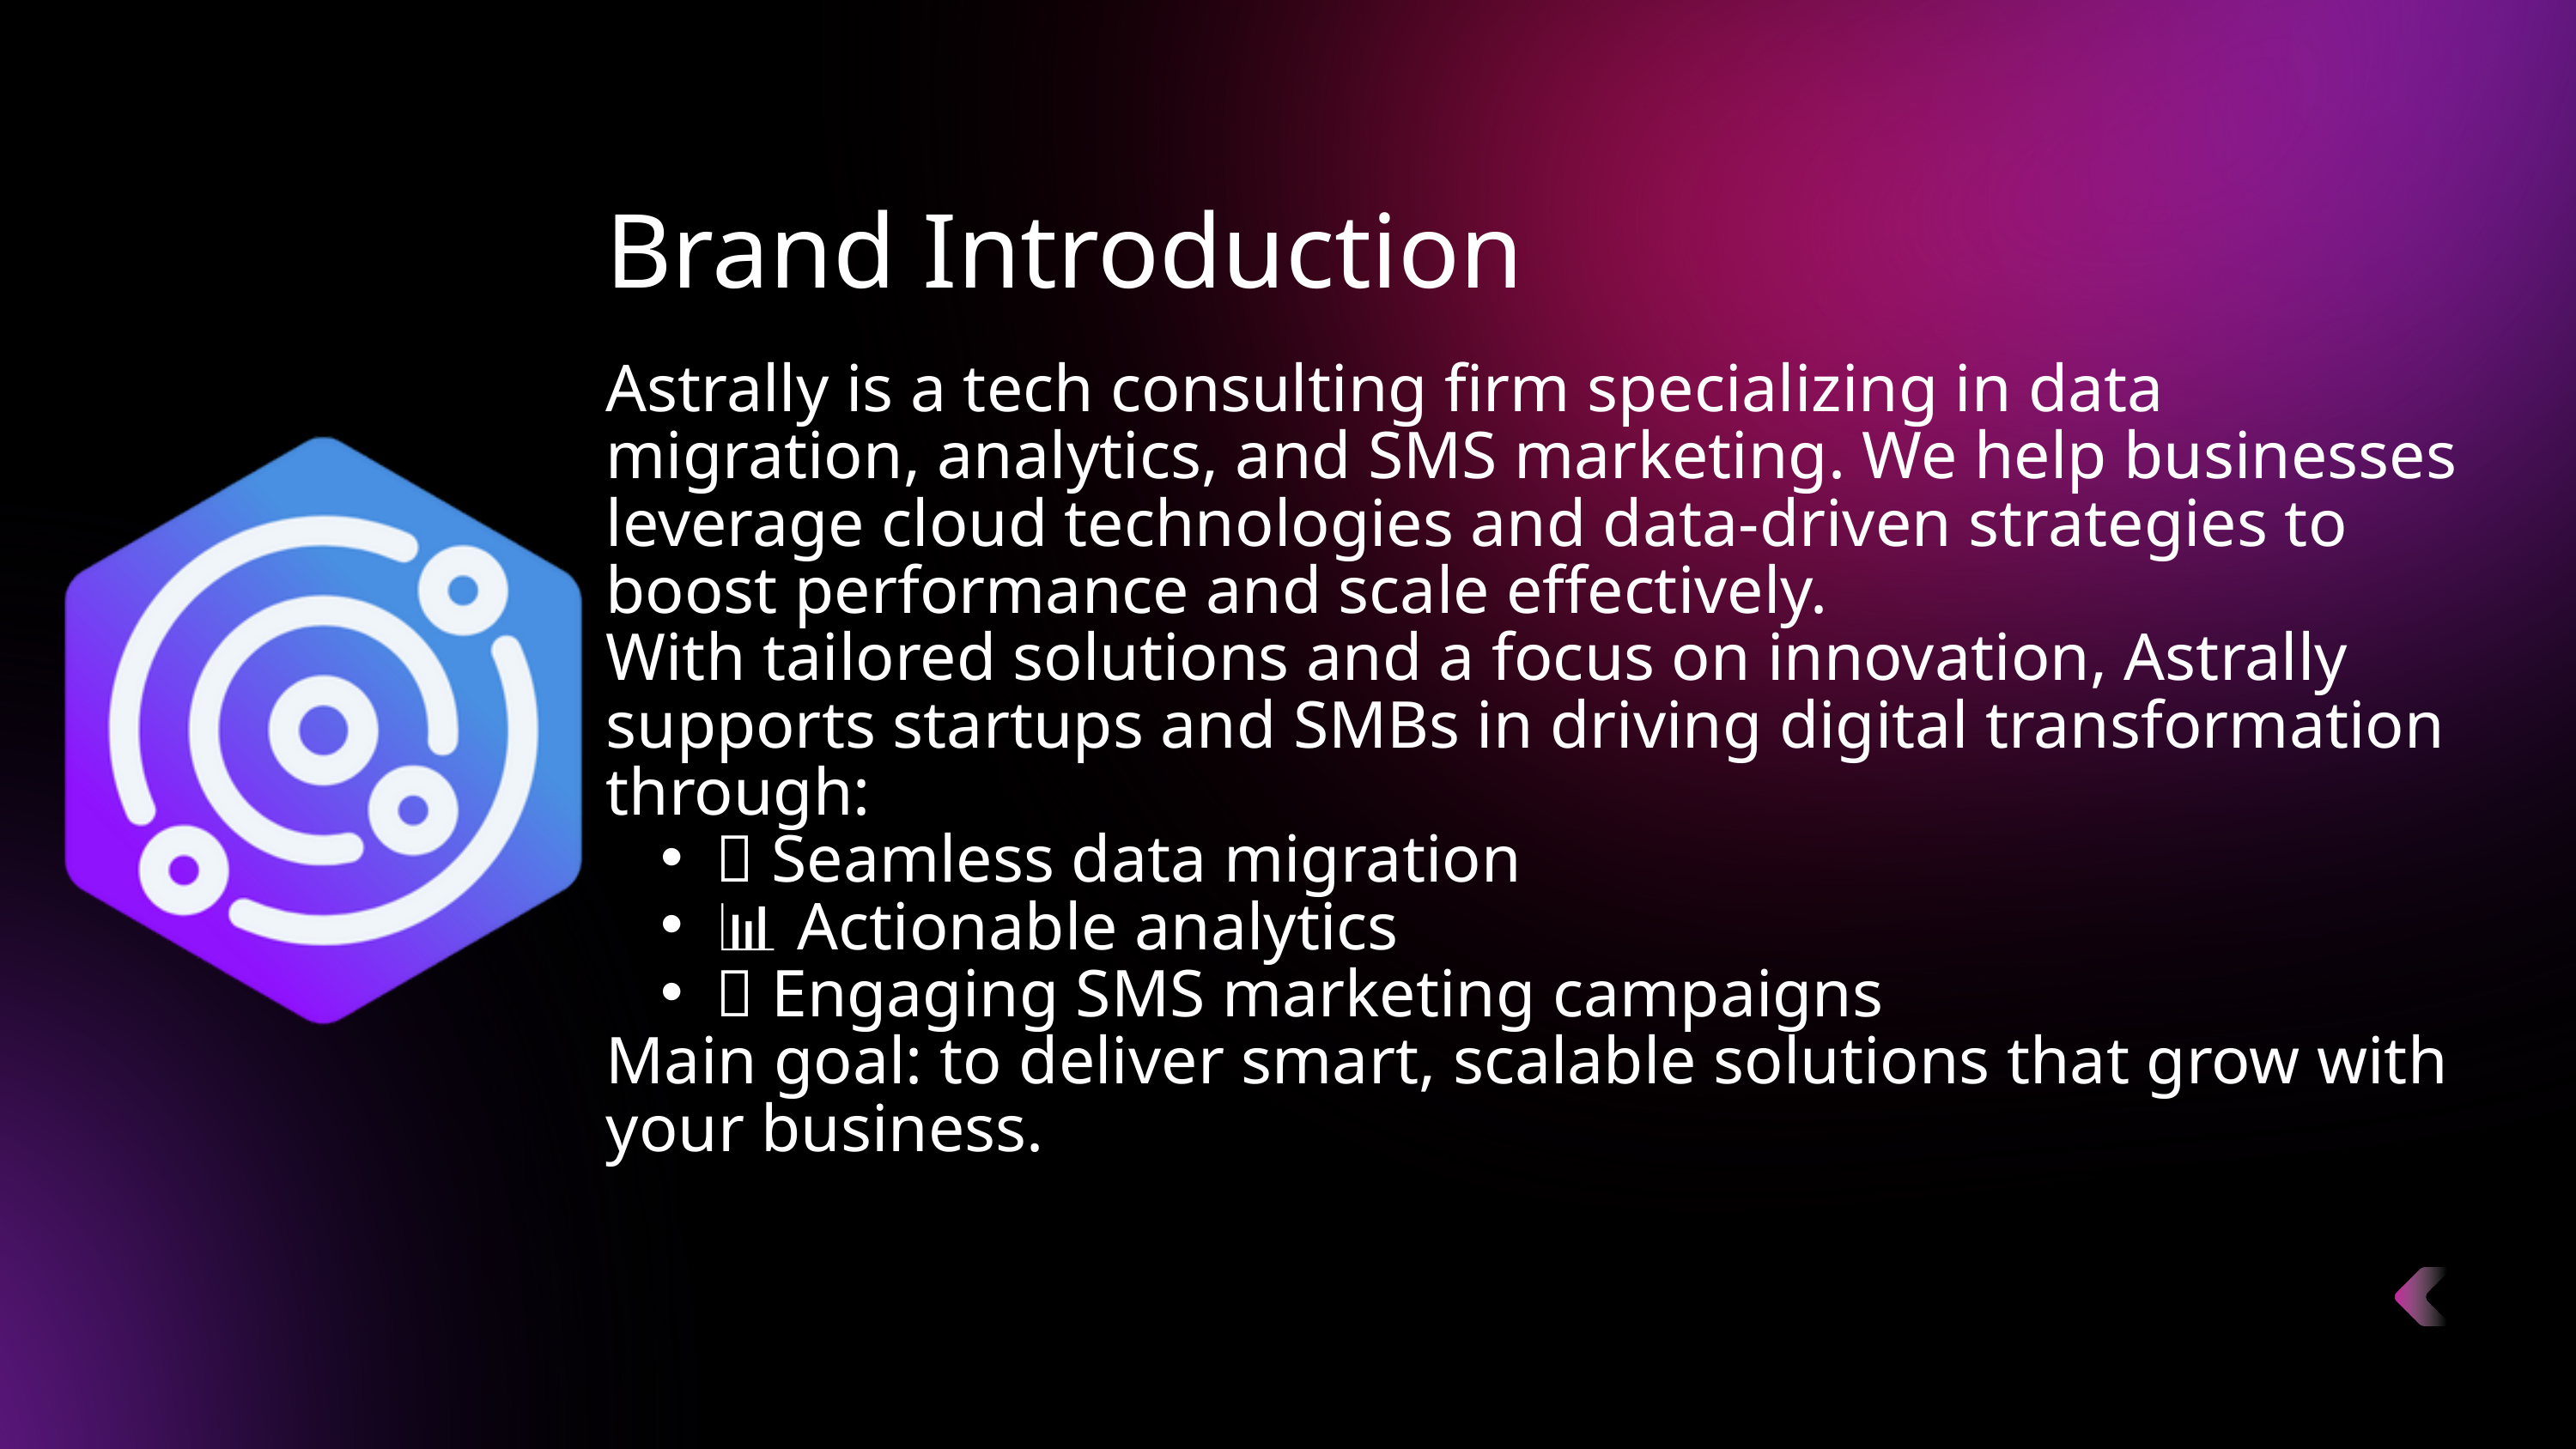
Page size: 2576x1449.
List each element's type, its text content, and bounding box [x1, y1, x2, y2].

text_box Brand Introduction [605, 202, 1540, 309]
text_box [745, 0, 2576, 1297]
text_box [0, 415, 746, 1449]
text_box [37, 407, 605, 1041]
text_box [2394, 1267, 2453, 1326]
text_box Astrally is a tech consulting firm specializing in data migration, analytics, and SMS marketing. We help businesses leverage cloud technologies and data-driven strategies to boost performance and scale effectively. With tailored solutions and a focus on innovation, Astrally supports startups and SMBs in driving digital transformation through: 💾 Seamless data migration 📊 Actionable analytics 📱 Engaging SMS marketing campaigns Main goal: to deliver smart, scalable solutions that grow with your business. [605, 357, 2488, 1228]
